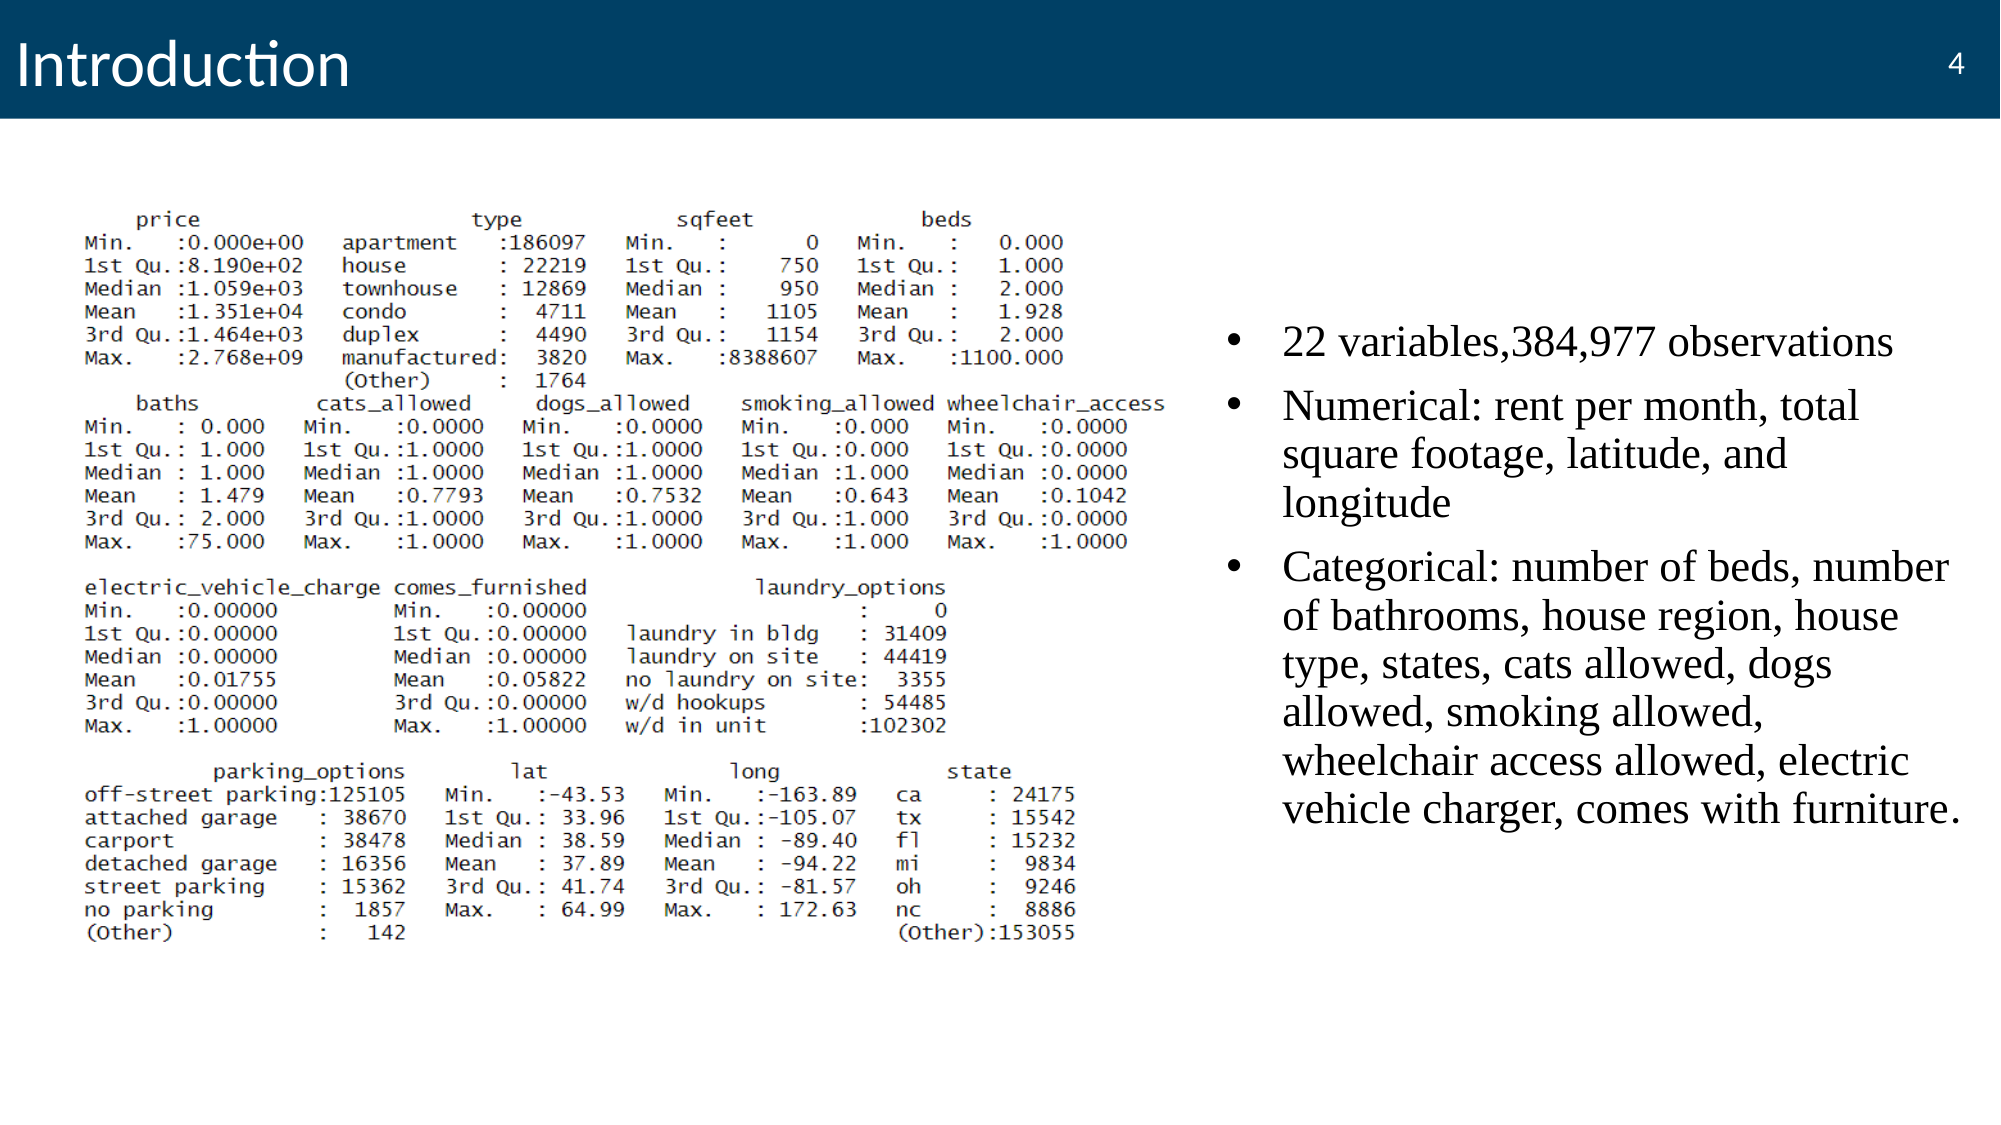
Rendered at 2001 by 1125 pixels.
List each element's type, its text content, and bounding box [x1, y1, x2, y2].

slide_number 4 [1914, 29, 1980, 93]
picture [57, 206, 1194, 947]
title Introduction [0, 25, 1863, 105]
list 22 variables,384,977 observations Numerical: rent per month, total square footage, latitude, and longitude Categorical: number of beds, number of bathrooms, house region, house type, states, cats allowed, dogs allowed, smoking allowed, wheelchair access allowed, electric vehicle charger, comes with furniture. [1198, 310, 1980, 867]
